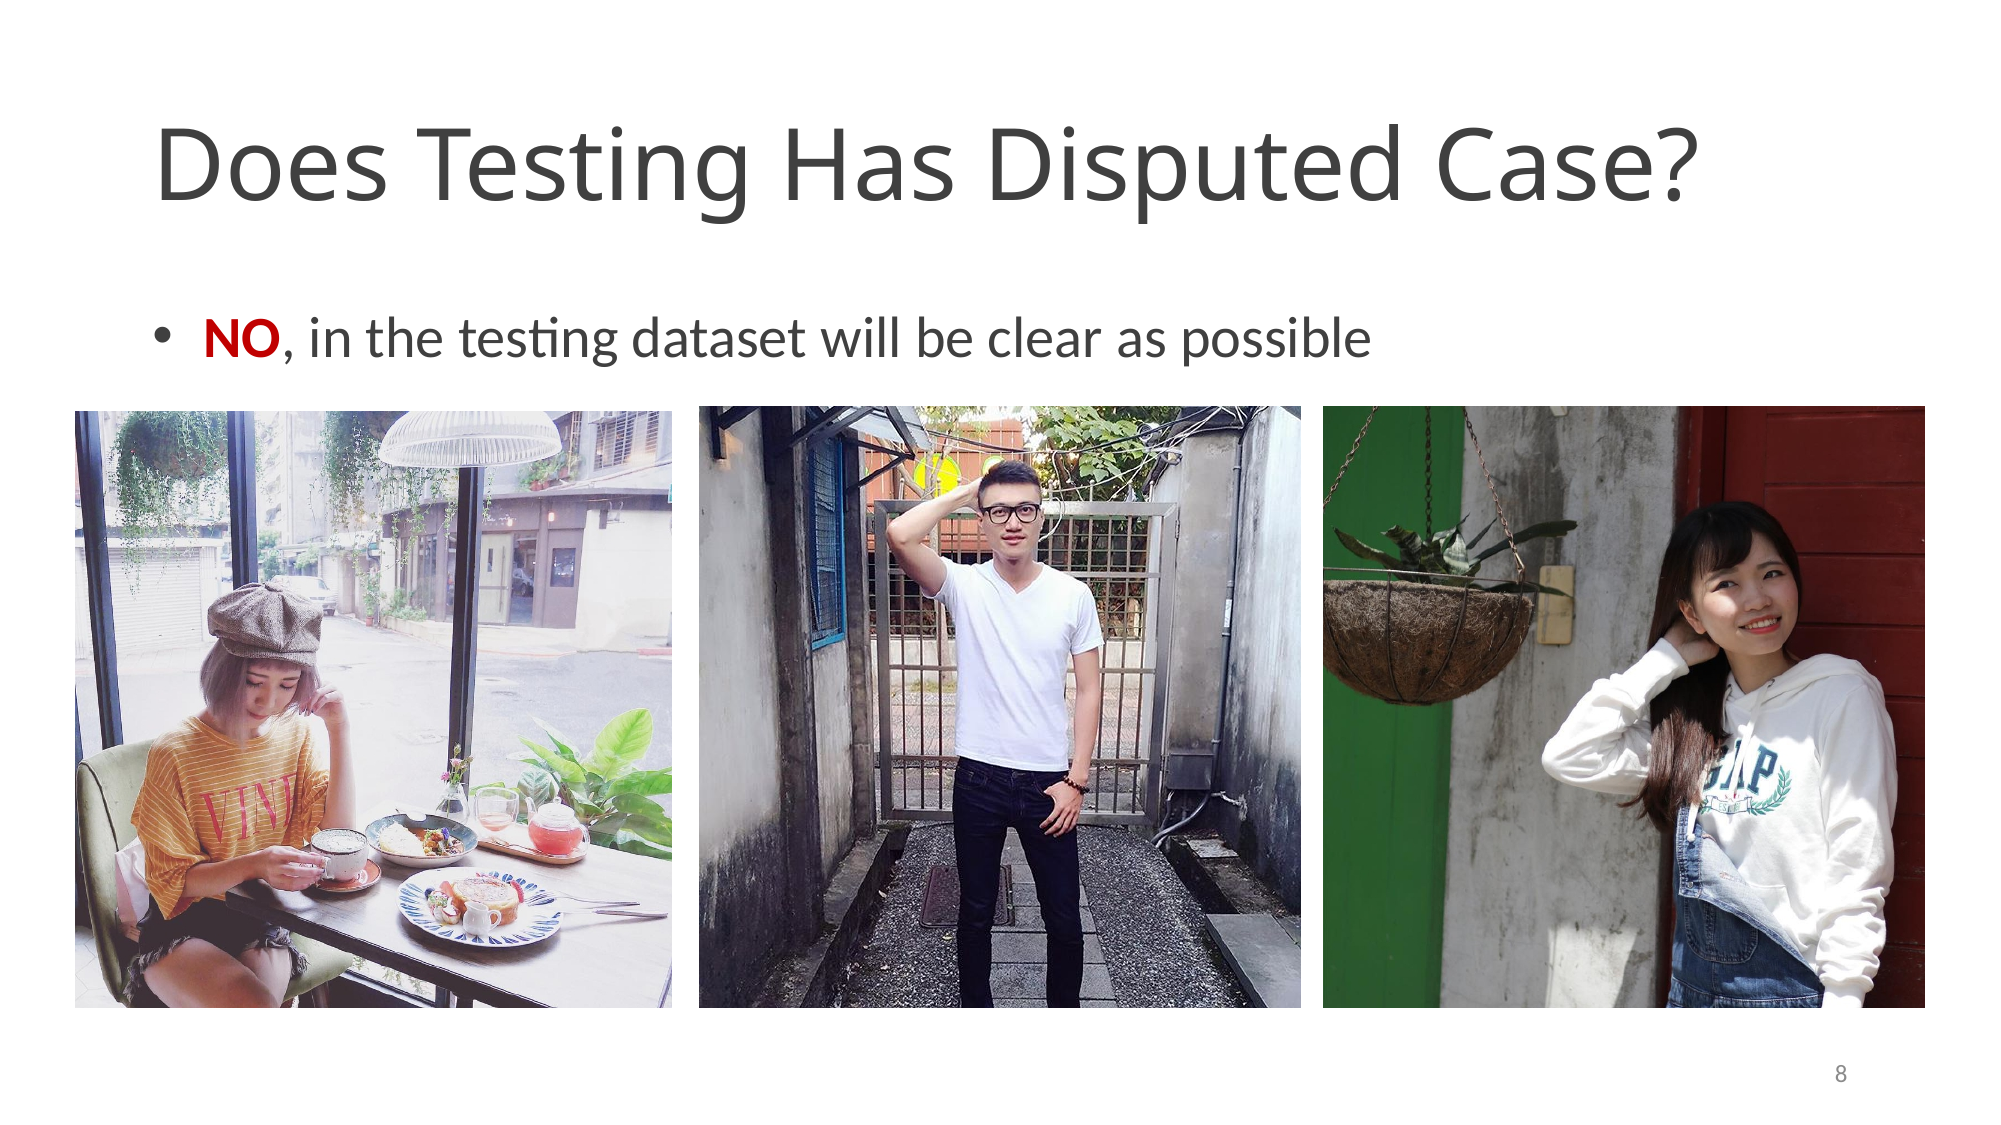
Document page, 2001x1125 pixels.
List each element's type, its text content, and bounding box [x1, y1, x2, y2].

picture [699, 406, 1301, 1008]
title Does Testing Has Disputed Case? [137, 59, 1863, 278]
list NO, in the testing dataset will be clear as possible [137, 299, 1863, 1014]
picture [1323, 406, 1925, 1008]
slide_number 8 [1412, 1042, 1863, 1103]
picture [75, 411, 672, 1008]
